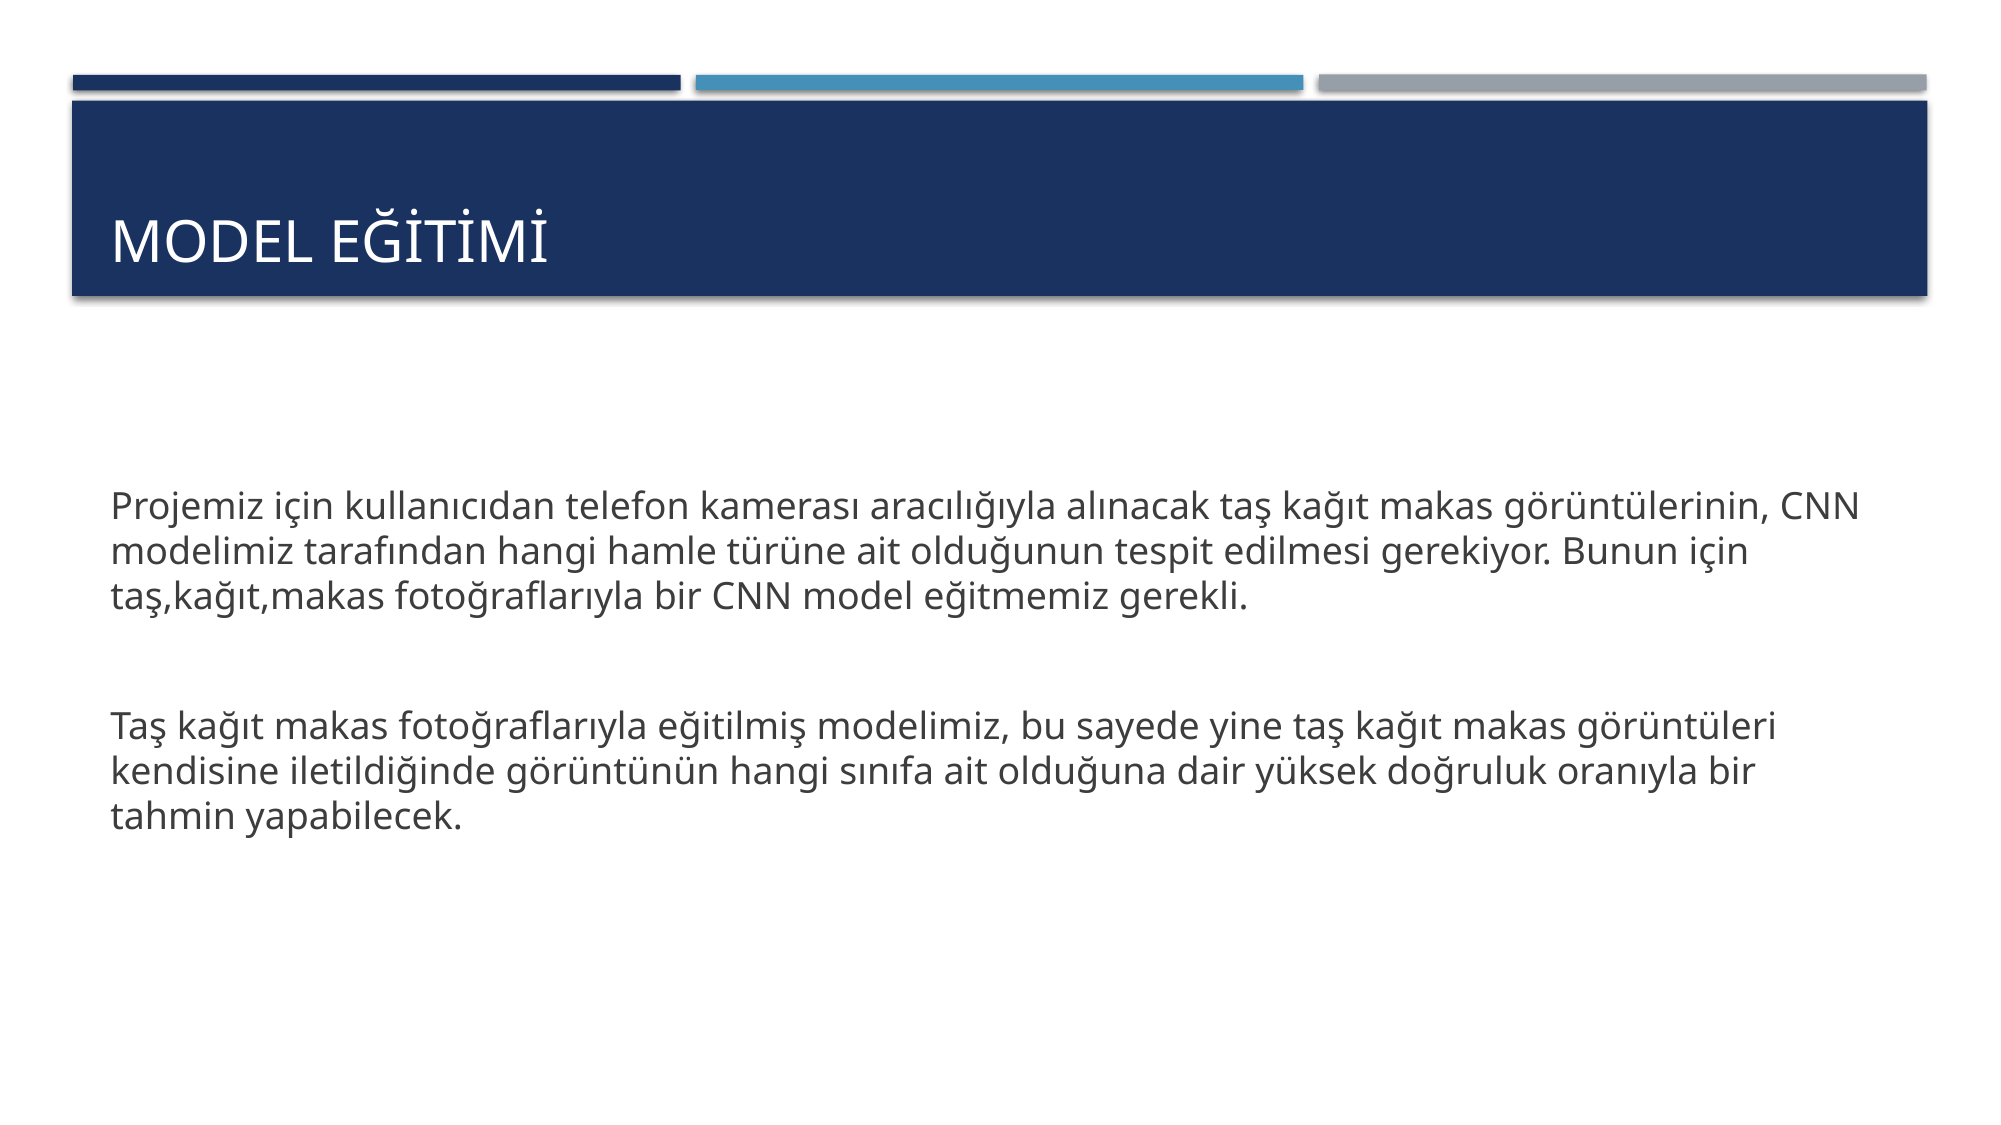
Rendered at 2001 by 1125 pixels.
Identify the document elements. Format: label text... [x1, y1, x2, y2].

list Projemiz için kullanıcıdan telefon kamerası aracılığıyla alınacak taş kağıt makas görüntülerinin, CNN modelimiz tarafından hangi hamle türüne ait olduğunun tespit edilmesi gerekiyor. Bunun için taş,kağıt,makas fotoğraflarıyla bir CNN model eğitmemiz gerekli. Taş kağıt makas fotoğraflarıyla eğitilmiş modelimiz, bu sayede yine taş kağıt makas görüntüleri kendisine iletildiğinde görüntünün hangi sınıfa ait olduğuna dair yüksek doğruluk oranıyla bir tahmin yapabilecek. [95, 357, 1905, 962]
title Model eğitimi [95, 115, 1905, 282]
